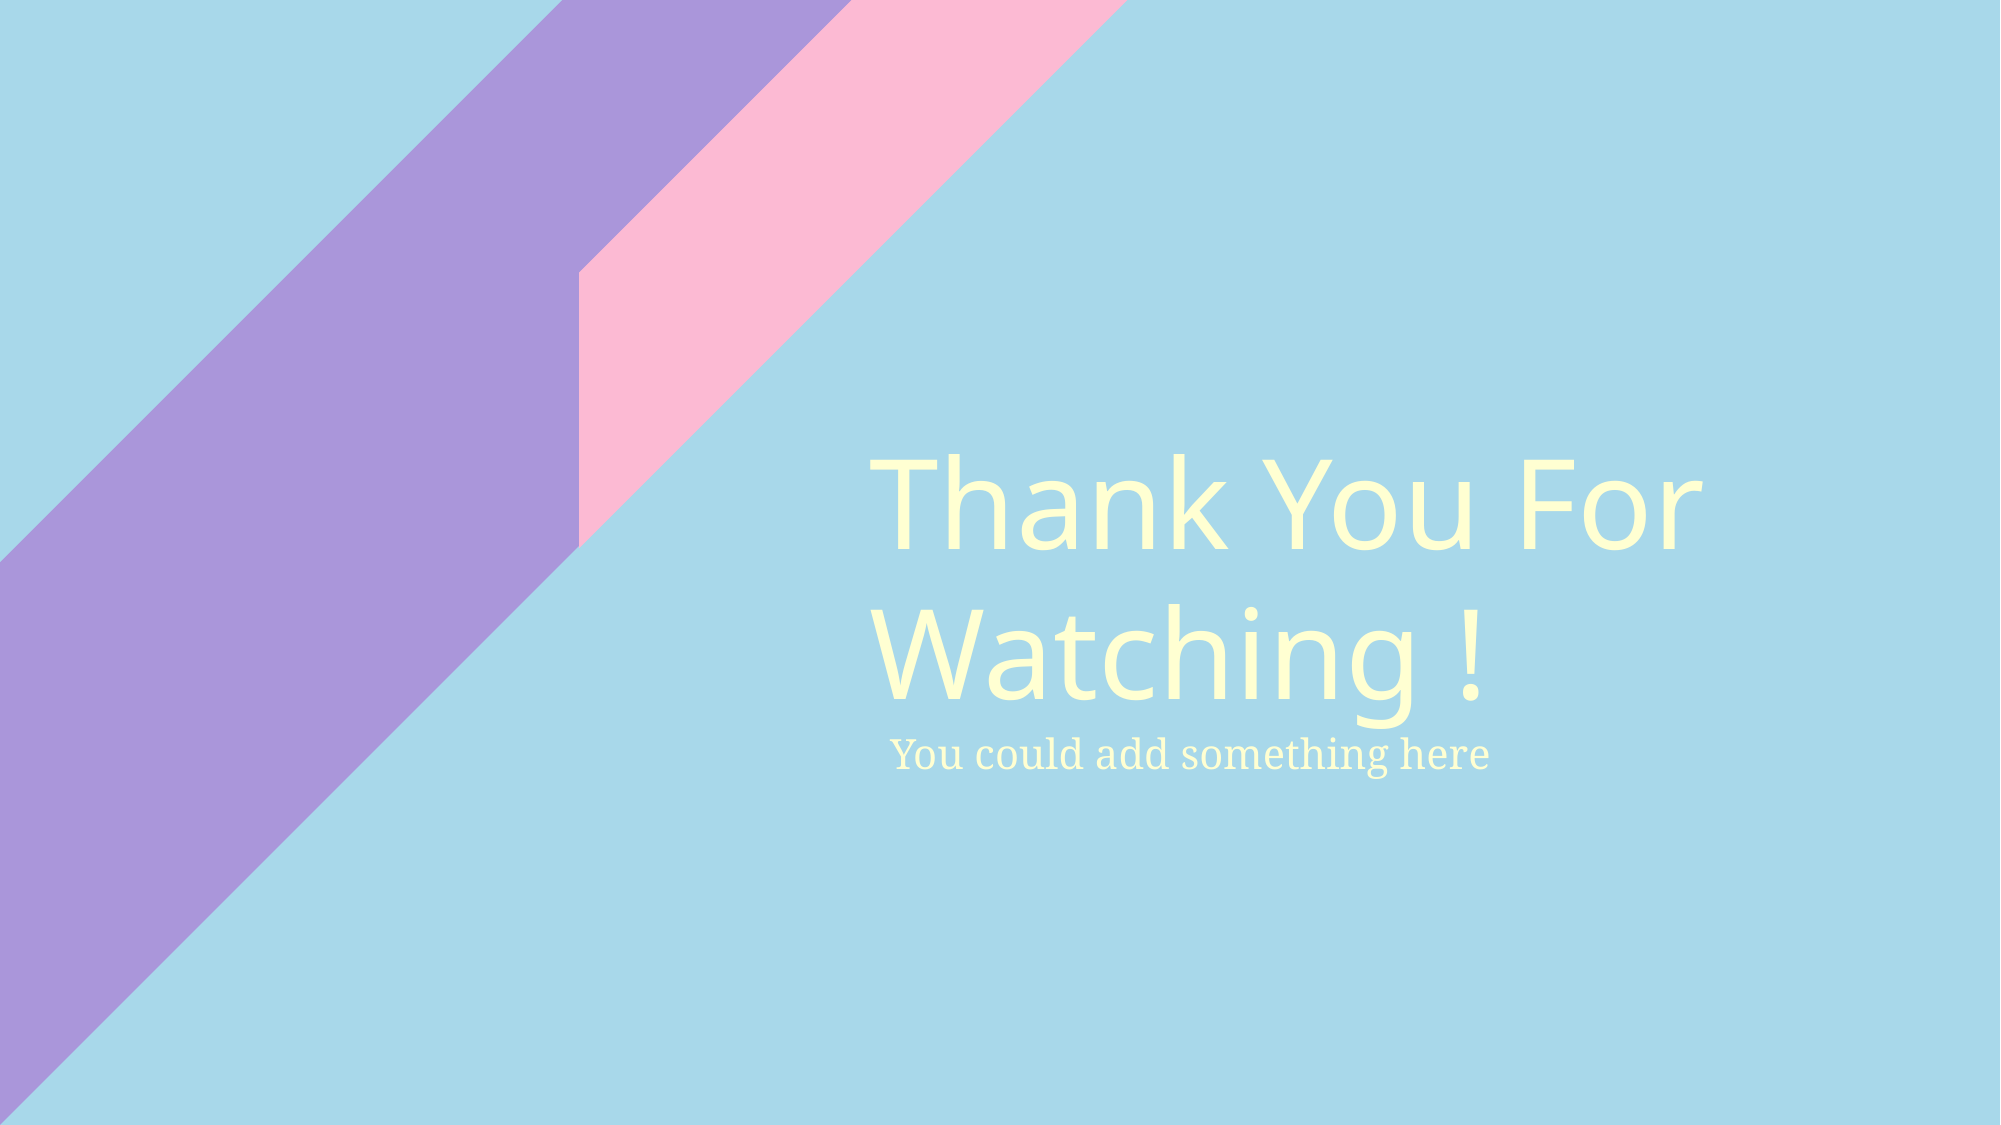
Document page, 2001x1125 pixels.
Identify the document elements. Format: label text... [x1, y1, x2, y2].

text_box [0, 0, 849, 1125]
text_box Thank You For Watching ! [854, 417, 1946, 733]
text_box [578, 0, 1129, 551]
text_box You could add something here [875, 720, 1536, 785]
